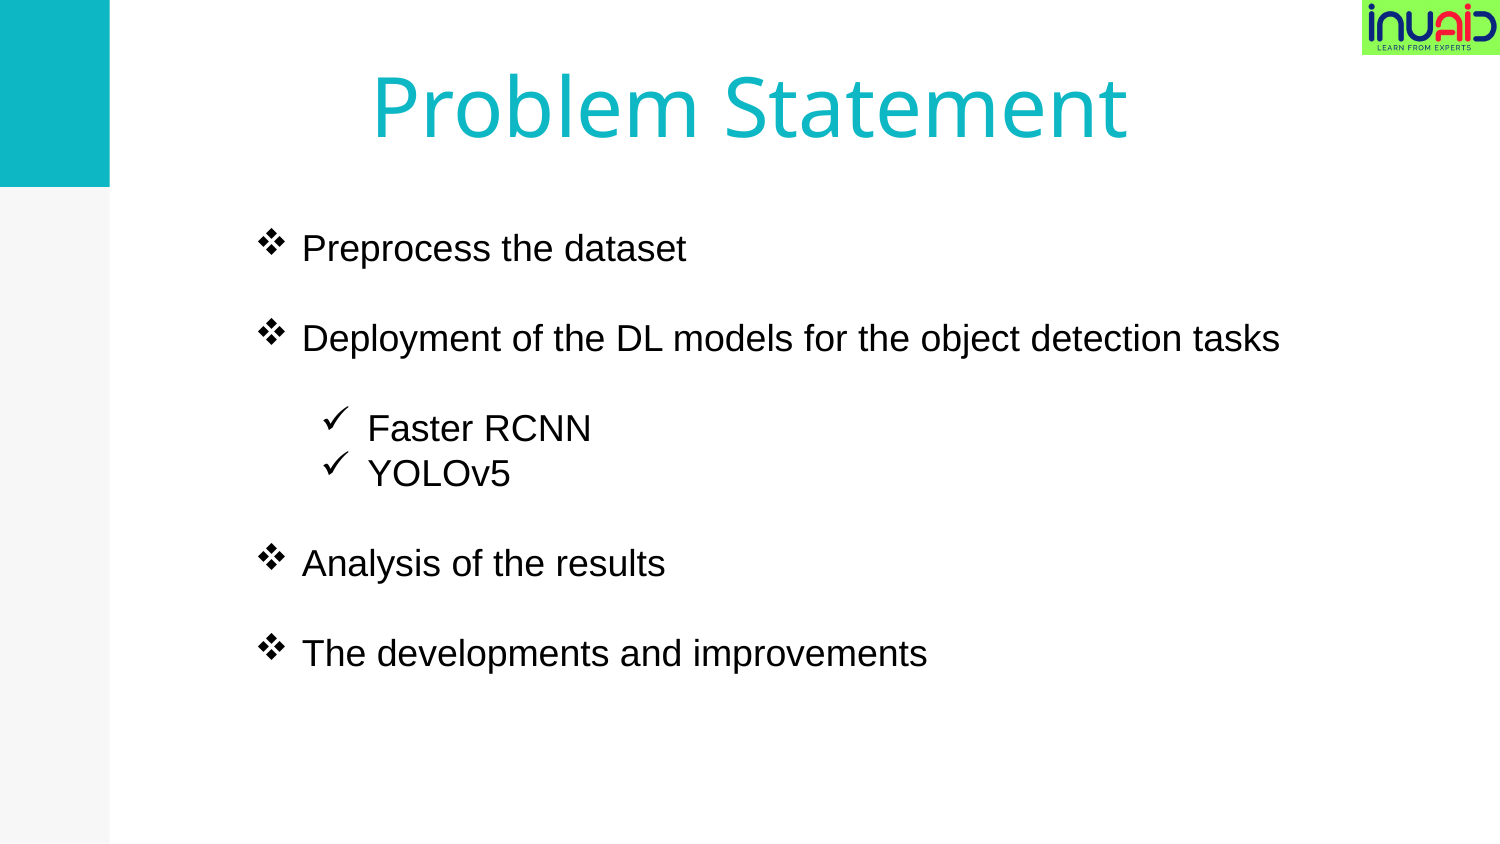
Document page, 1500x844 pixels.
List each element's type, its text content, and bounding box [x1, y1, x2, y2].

text_box Preprocess the dataset Deployment of the DL models for the object detection tasks Faster RCNN YOLOv5 Analysis of the results The developments and improvements [243, 218, 1340, 844]
title Problem Statement [243, 33, 1257, 175]
picture [1362, 0, 1500, 55]
